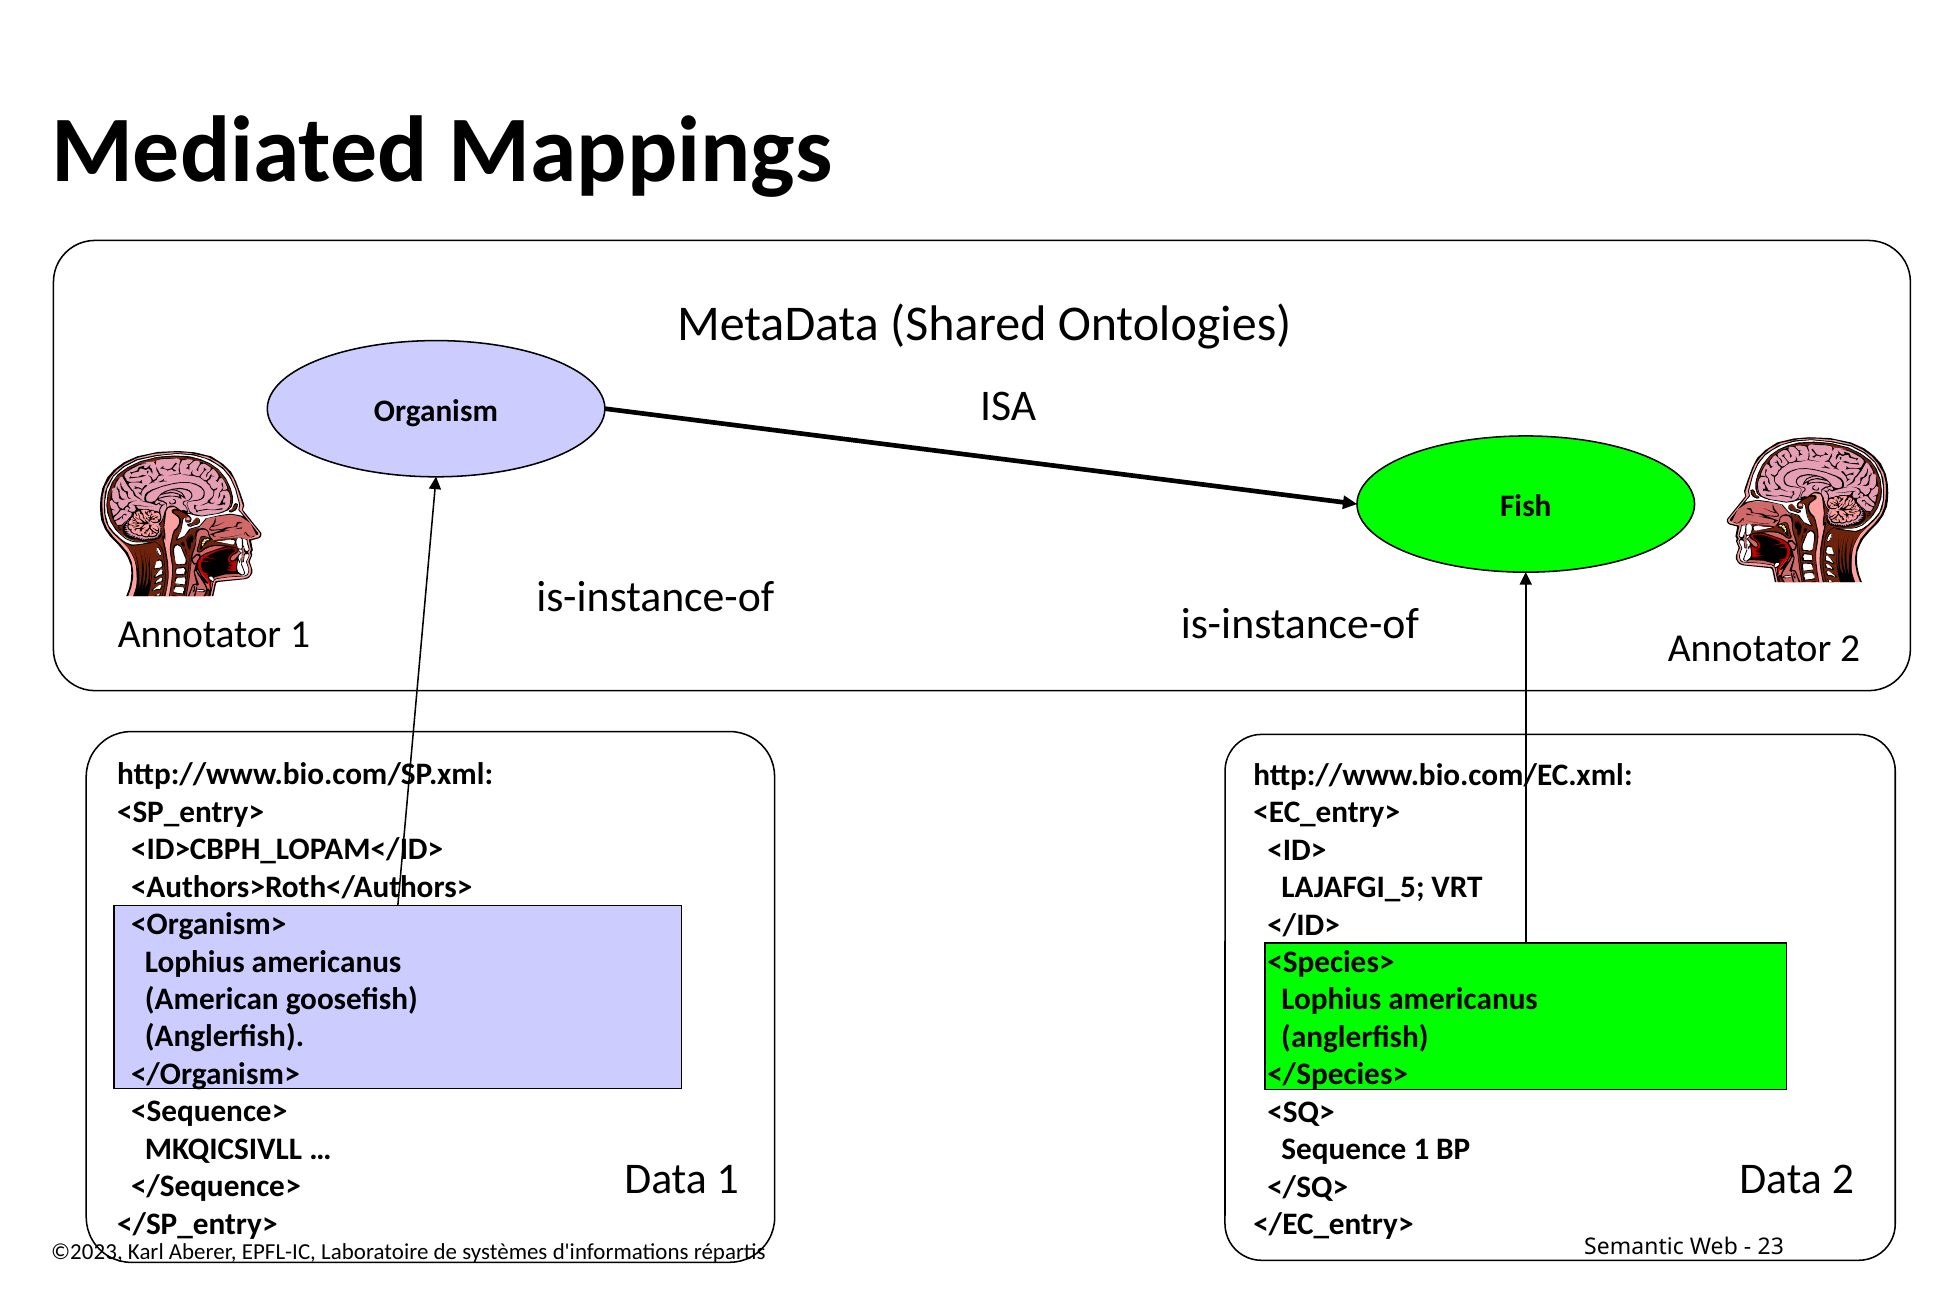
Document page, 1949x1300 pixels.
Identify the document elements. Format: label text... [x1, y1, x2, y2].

picture [98, 449, 264, 598]
text_box [53, 240, 1911, 691]
text_box Data 2 [1721, 1140, 1872, 1211]
text_box http://www.bio.com/EC.xml: <EC_entry> <ID> LAJAFGI_5; VRT </ID> <Species> Lophius americanus (anglerfish) </Species> <SQ> Sequence 1 BP </SQ> </EC_entry> [1224, 734, 1896, 1261]
picture [1725, 435, 1890, 584]
footer ©2023, Karl Aberer, EPFL-IC, Laboratoire de systèmes d'informations répartis [32, 1227, 1284, 1271]
text_box Data 1 [606, 1140, 757, 1211]
title Mediated Mappings [32, 57, 1803, 232]
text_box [604, 408, 1358, 505]
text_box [397, 476, 437, 906]
text_box http://www.bio.com/SP.xml: <SP_entry> <ID>CBPH_LOPAM</ID> <Authors>Roth</Authors> <Organism> Lophius americanus (American goosefish) (Anglerfish). </Organism> <Sequence> MKQICSIVLL … </Sequence> </SP_entry> [86, 731, 775, 1227]
